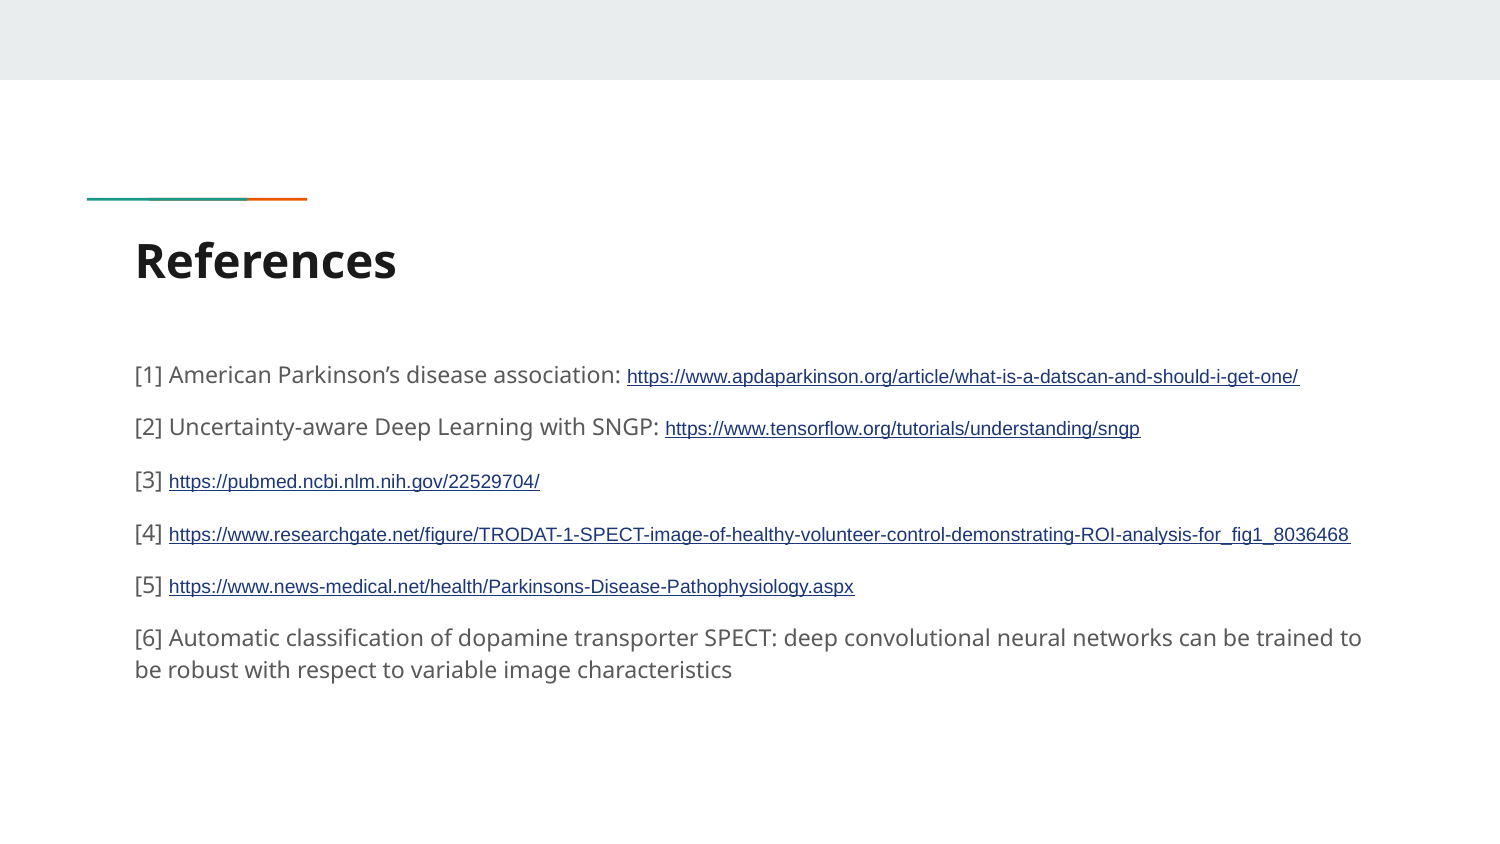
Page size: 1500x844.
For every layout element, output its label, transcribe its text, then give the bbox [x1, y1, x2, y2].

title References [119, 216, 1381, 305]
list [1] American Parkinson’s disease association: https://www.apdaparkinson.org/article/what-is-a-datscan-and-should-i-get-one/ [2] Uncertainty-aware Deep Learning with SNGP: https://www.tensorflow.org/tutorials/understanding/sngp [3] https://pubmed.ncbi.nlm.nih.gov/22529704/ [4] https://www.researchgate.net/figure/TRODAT-1-SPECT-image-of-healthy-volunteer-control-demonstrating-ROI-analysis-for_fig1_8036468 [5] https://www.news-medical.net/health/Parkinsons-Disease-Pathophysiology.aspx [6] Automatic classification of dopamine transporter SPECT: deep convolutional neural networks can be trained to be robust with respect to variable image characteristics [119, 341, 1381, 712]
